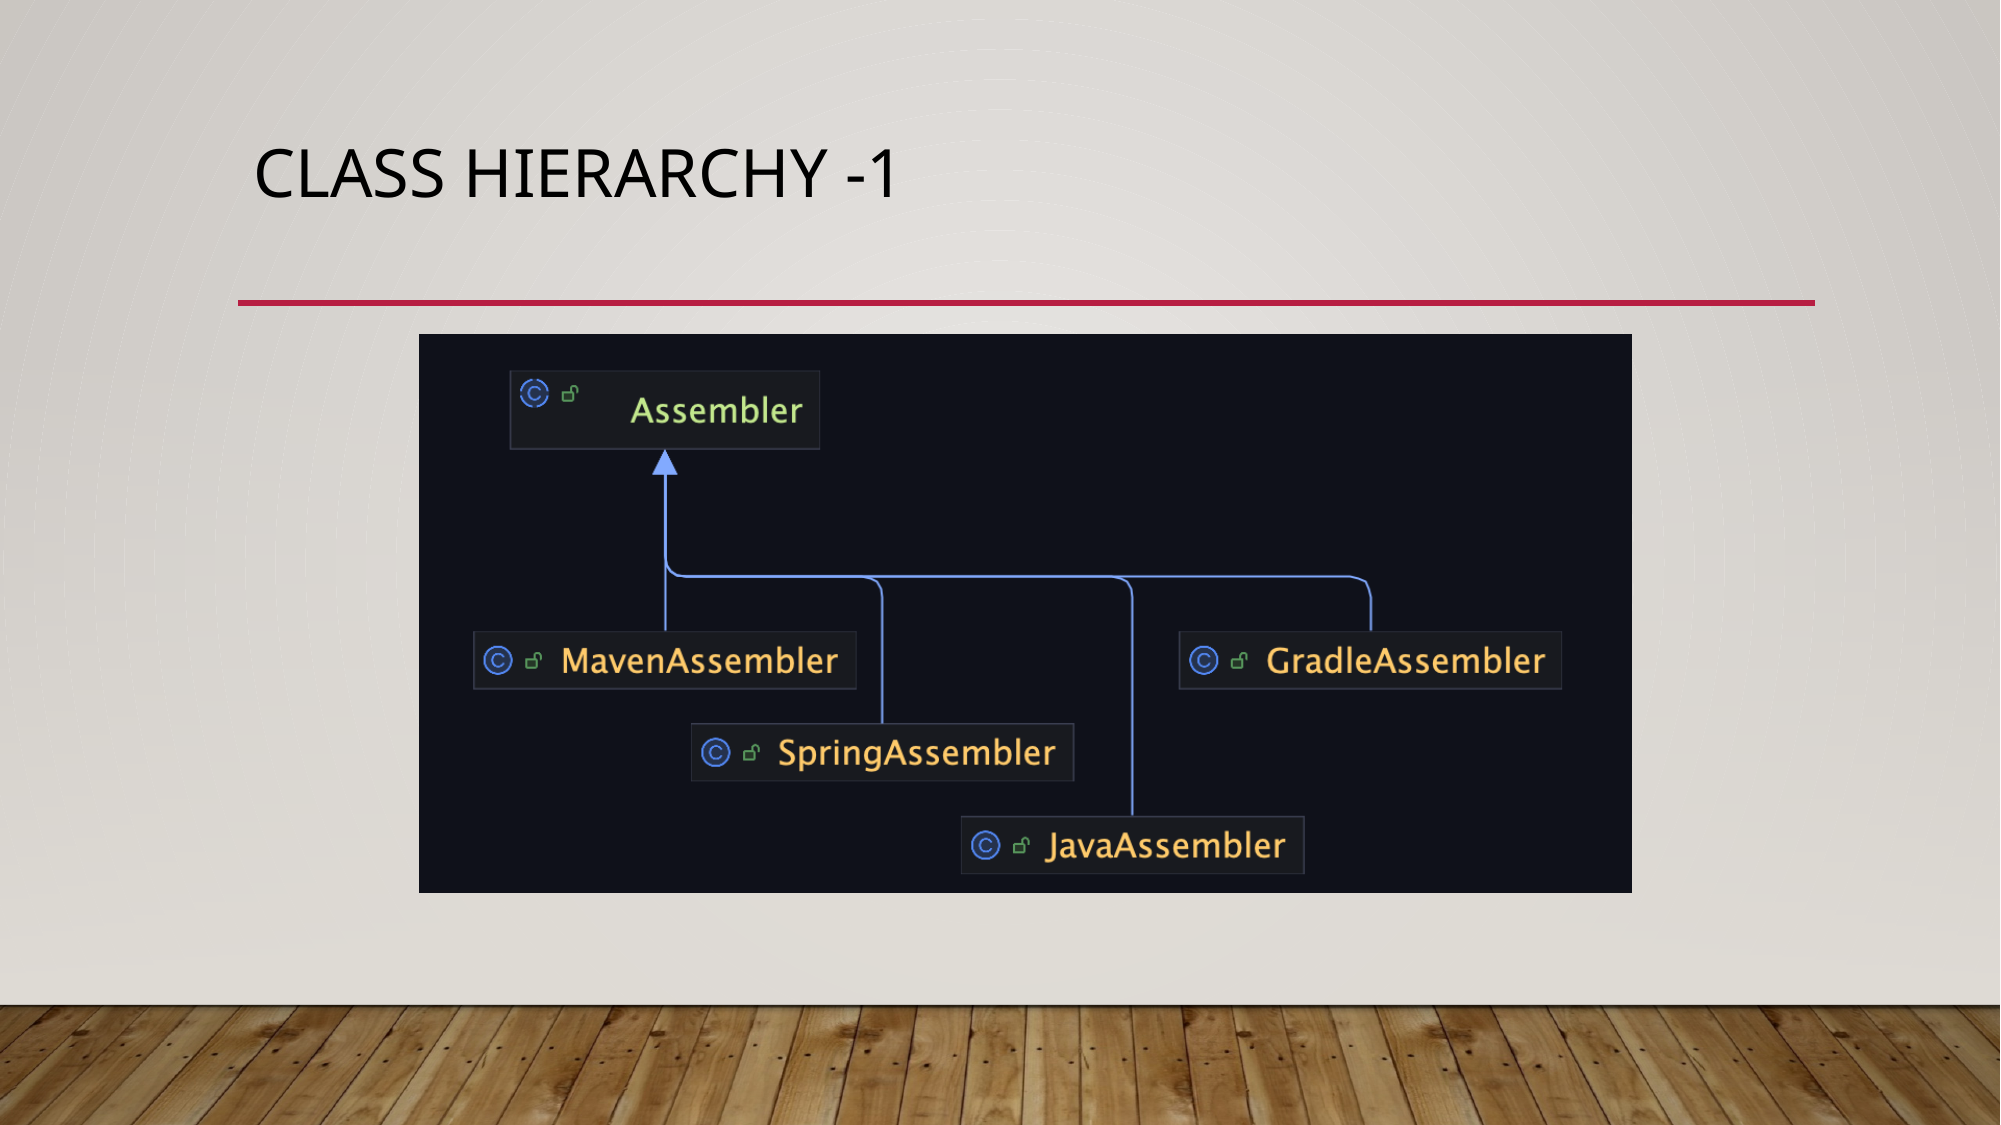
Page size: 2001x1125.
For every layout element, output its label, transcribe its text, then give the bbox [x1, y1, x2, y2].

picture [0, 1005, 2000, 1125]
title Class Hierarchy -1 [238, 131, 1814, 305]
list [419, 334, 1633, 893]
